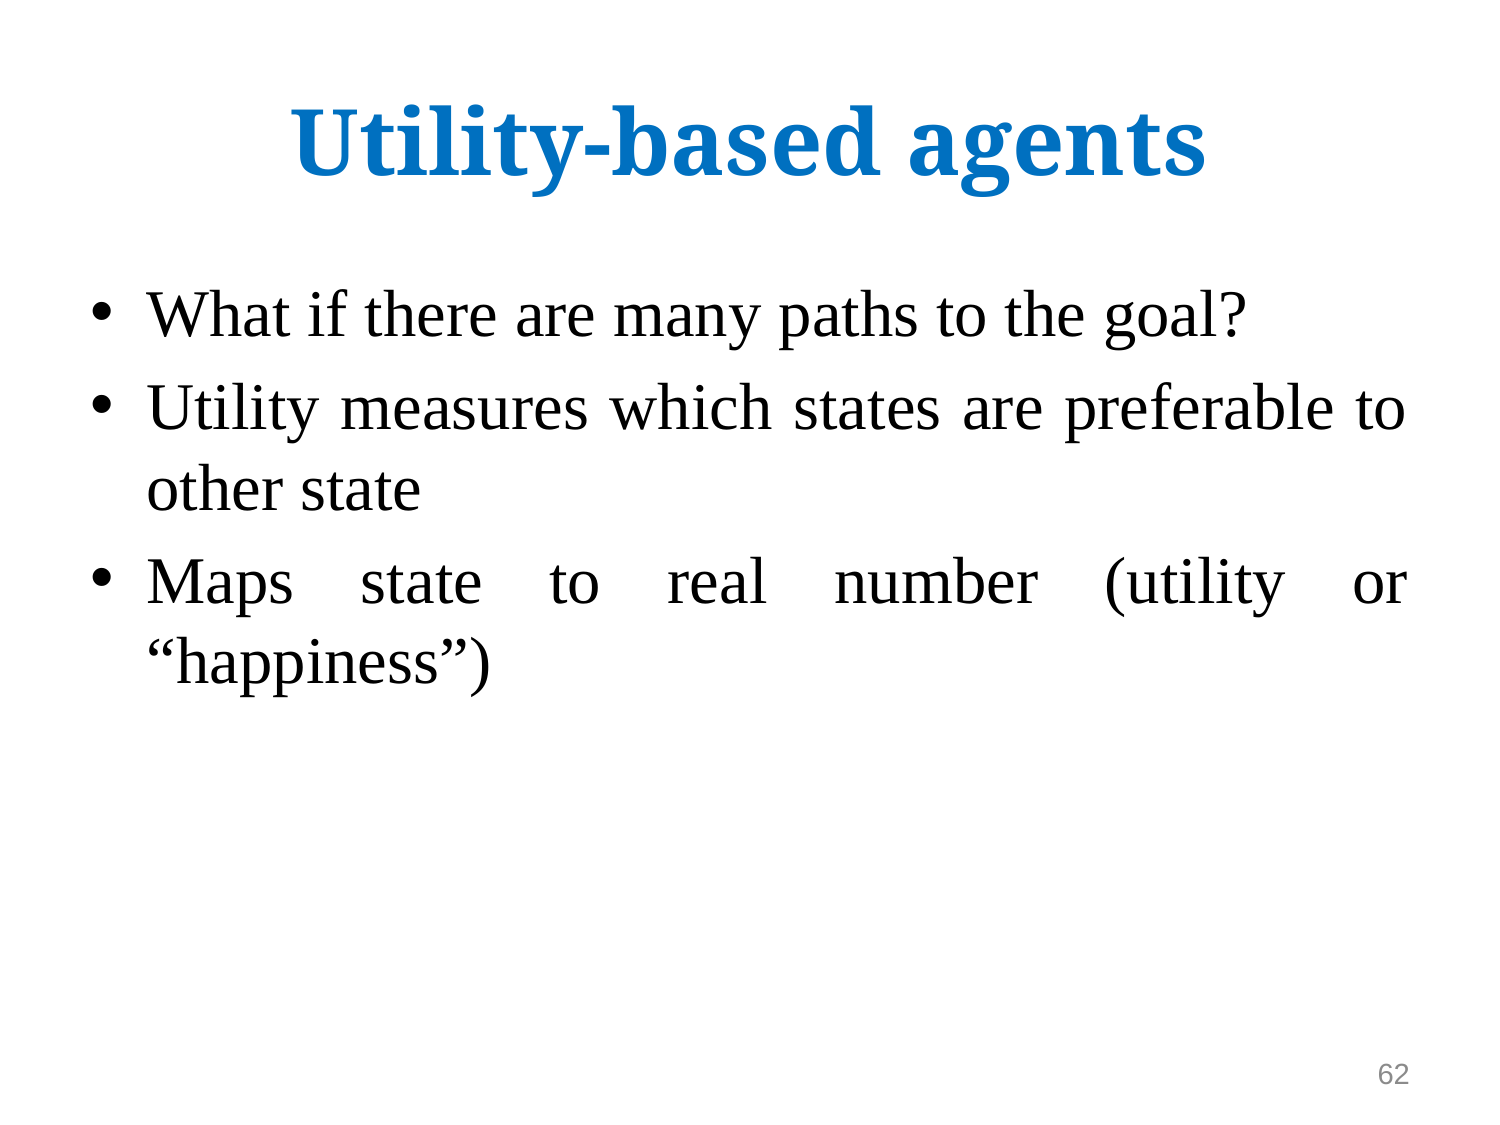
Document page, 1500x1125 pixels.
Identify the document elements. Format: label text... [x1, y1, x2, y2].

title Utility-based agents [75, 45, 1425, 233]
list What if there are many paths to the goal? Utility measures which states are preferable to other state Maps state to real number (utility or “happiness”) [75, 262, 1425, 738]
slide_number 62 [1074, 1042, 1425, 1103]
